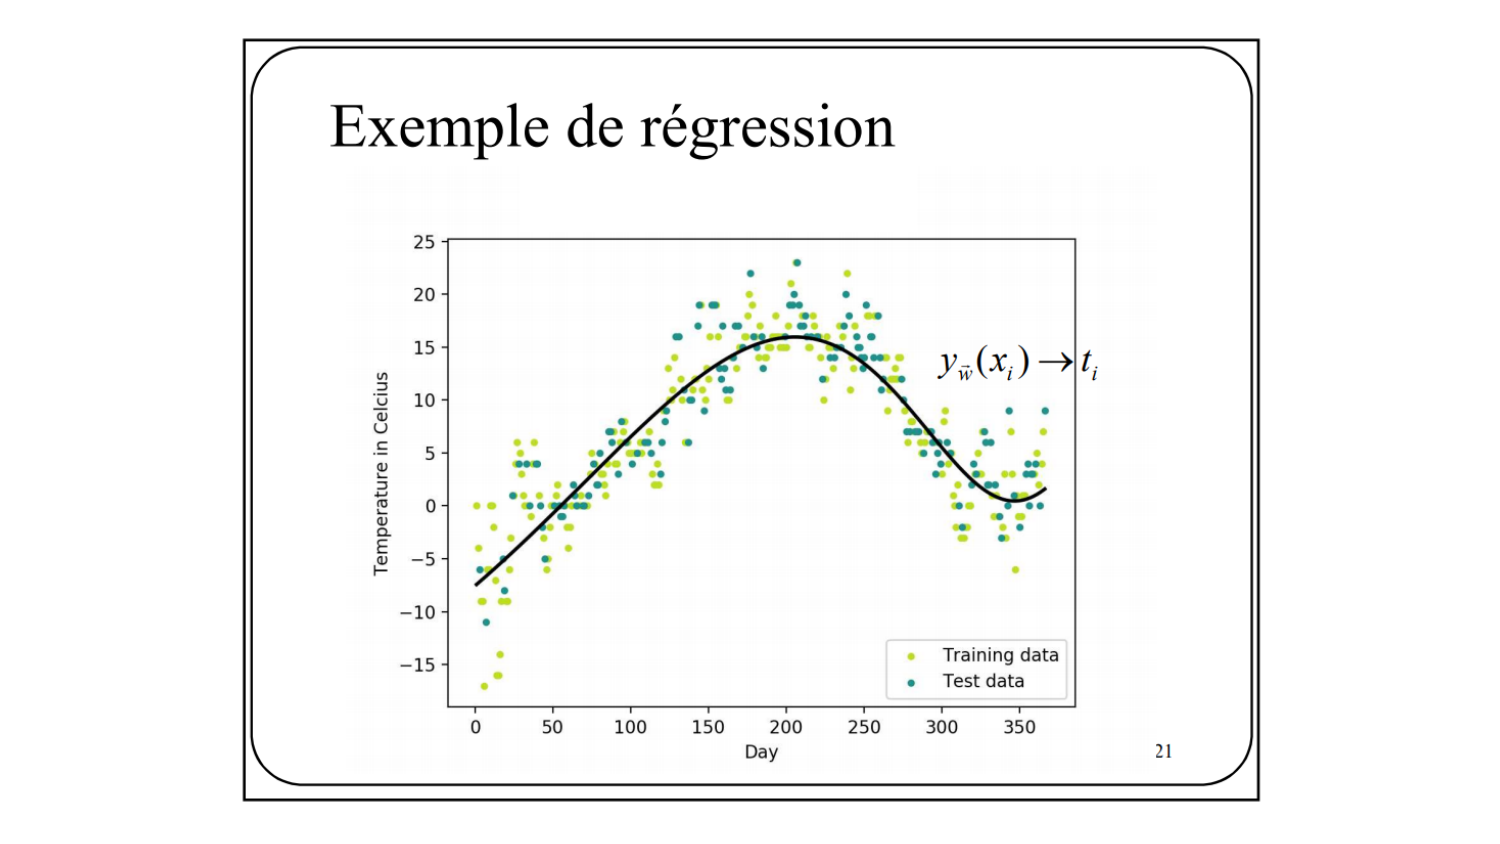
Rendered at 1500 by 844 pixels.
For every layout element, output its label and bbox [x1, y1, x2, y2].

picture [214, 24, 1285, 819]
